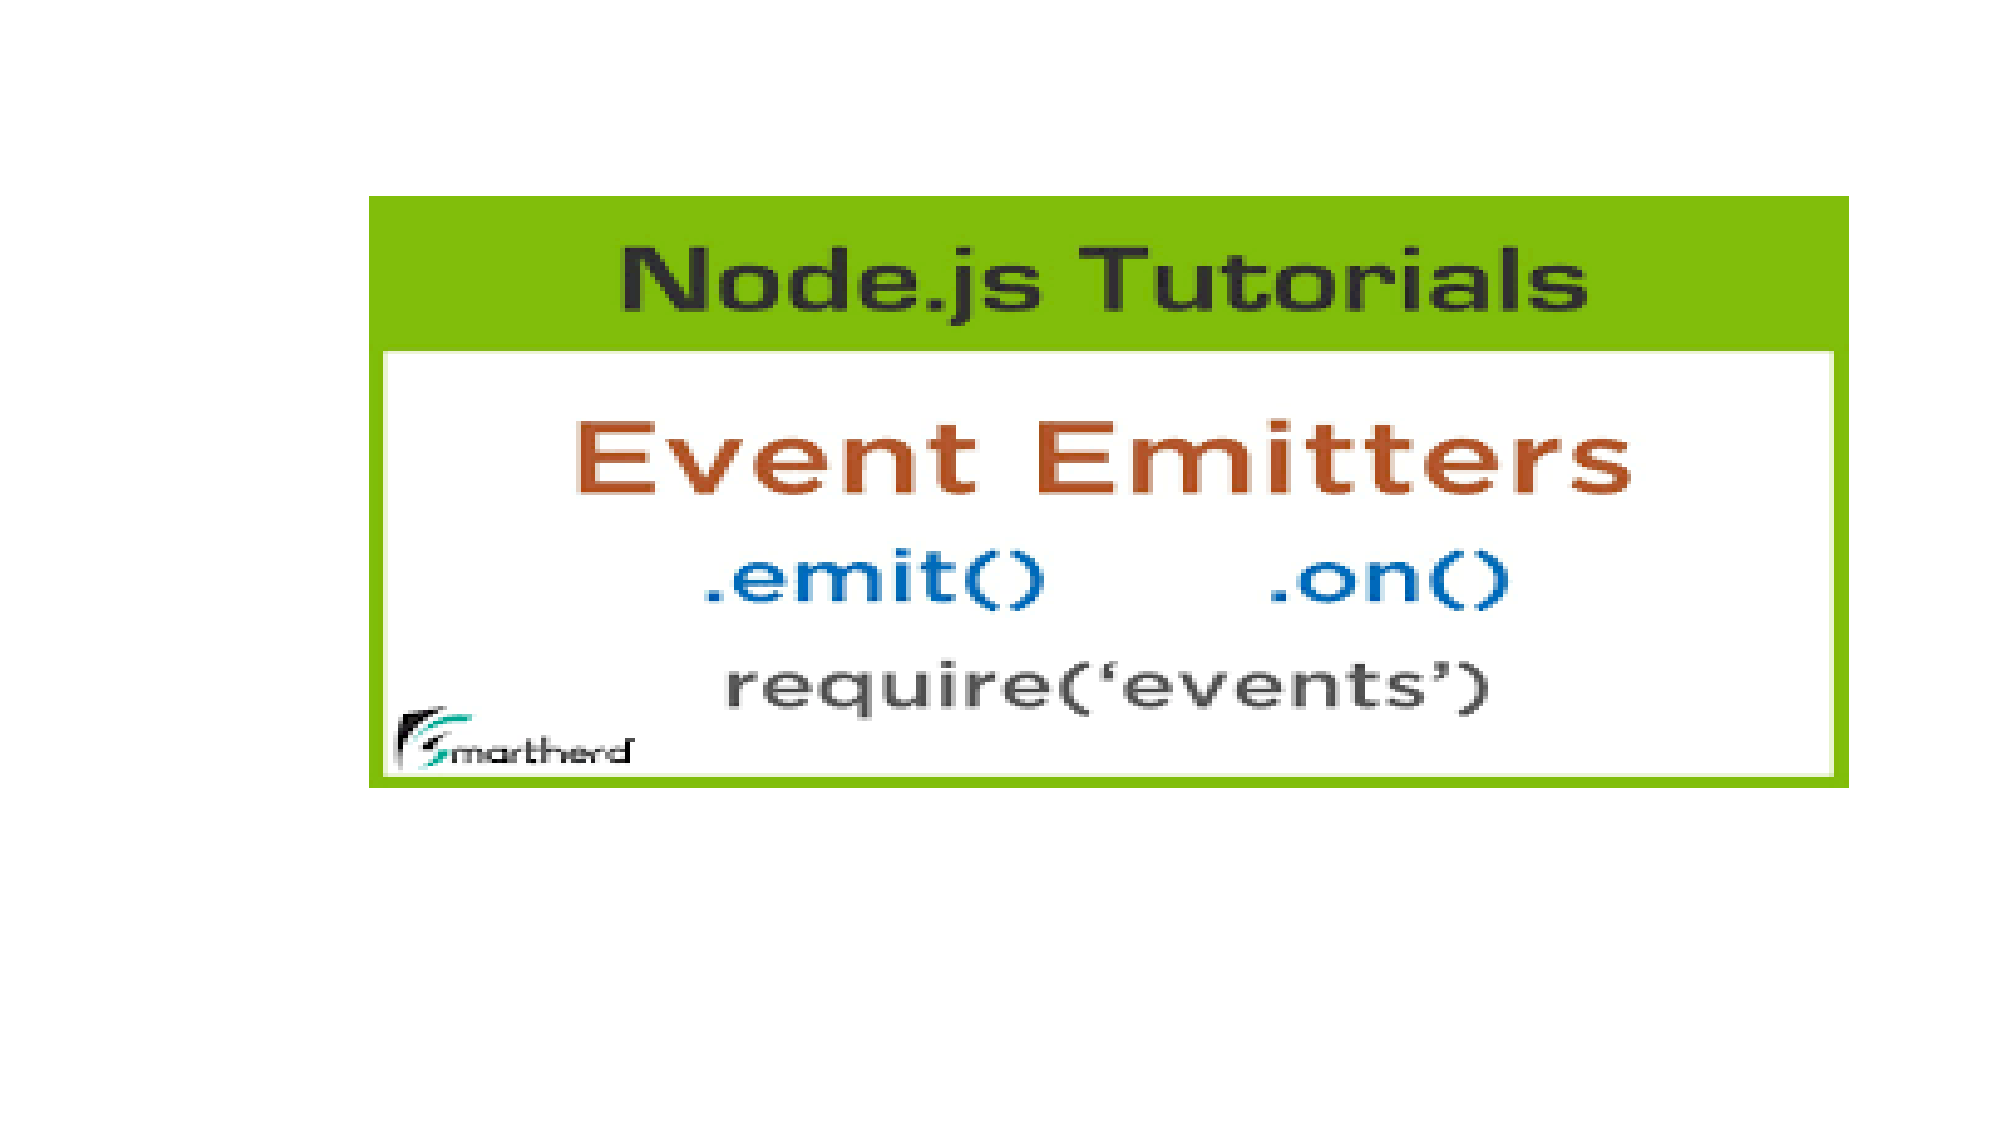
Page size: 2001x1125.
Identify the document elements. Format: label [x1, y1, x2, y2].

list [369, 196, 1849, 788]
